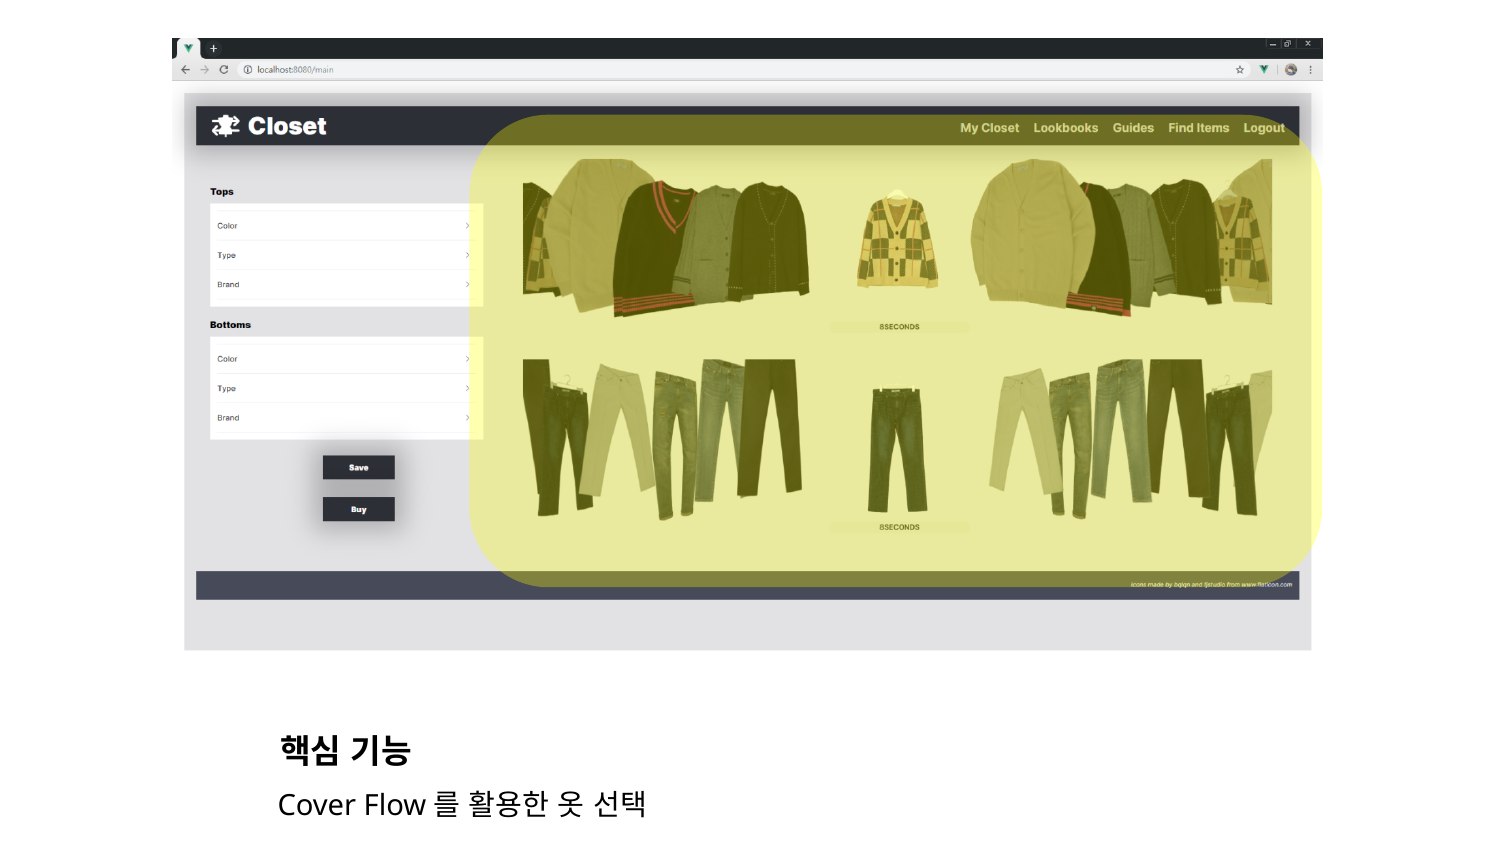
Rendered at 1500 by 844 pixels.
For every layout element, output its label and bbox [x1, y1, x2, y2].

picture [171, 38, 1323, 663]
text_box [262, 722, 748, 830]
